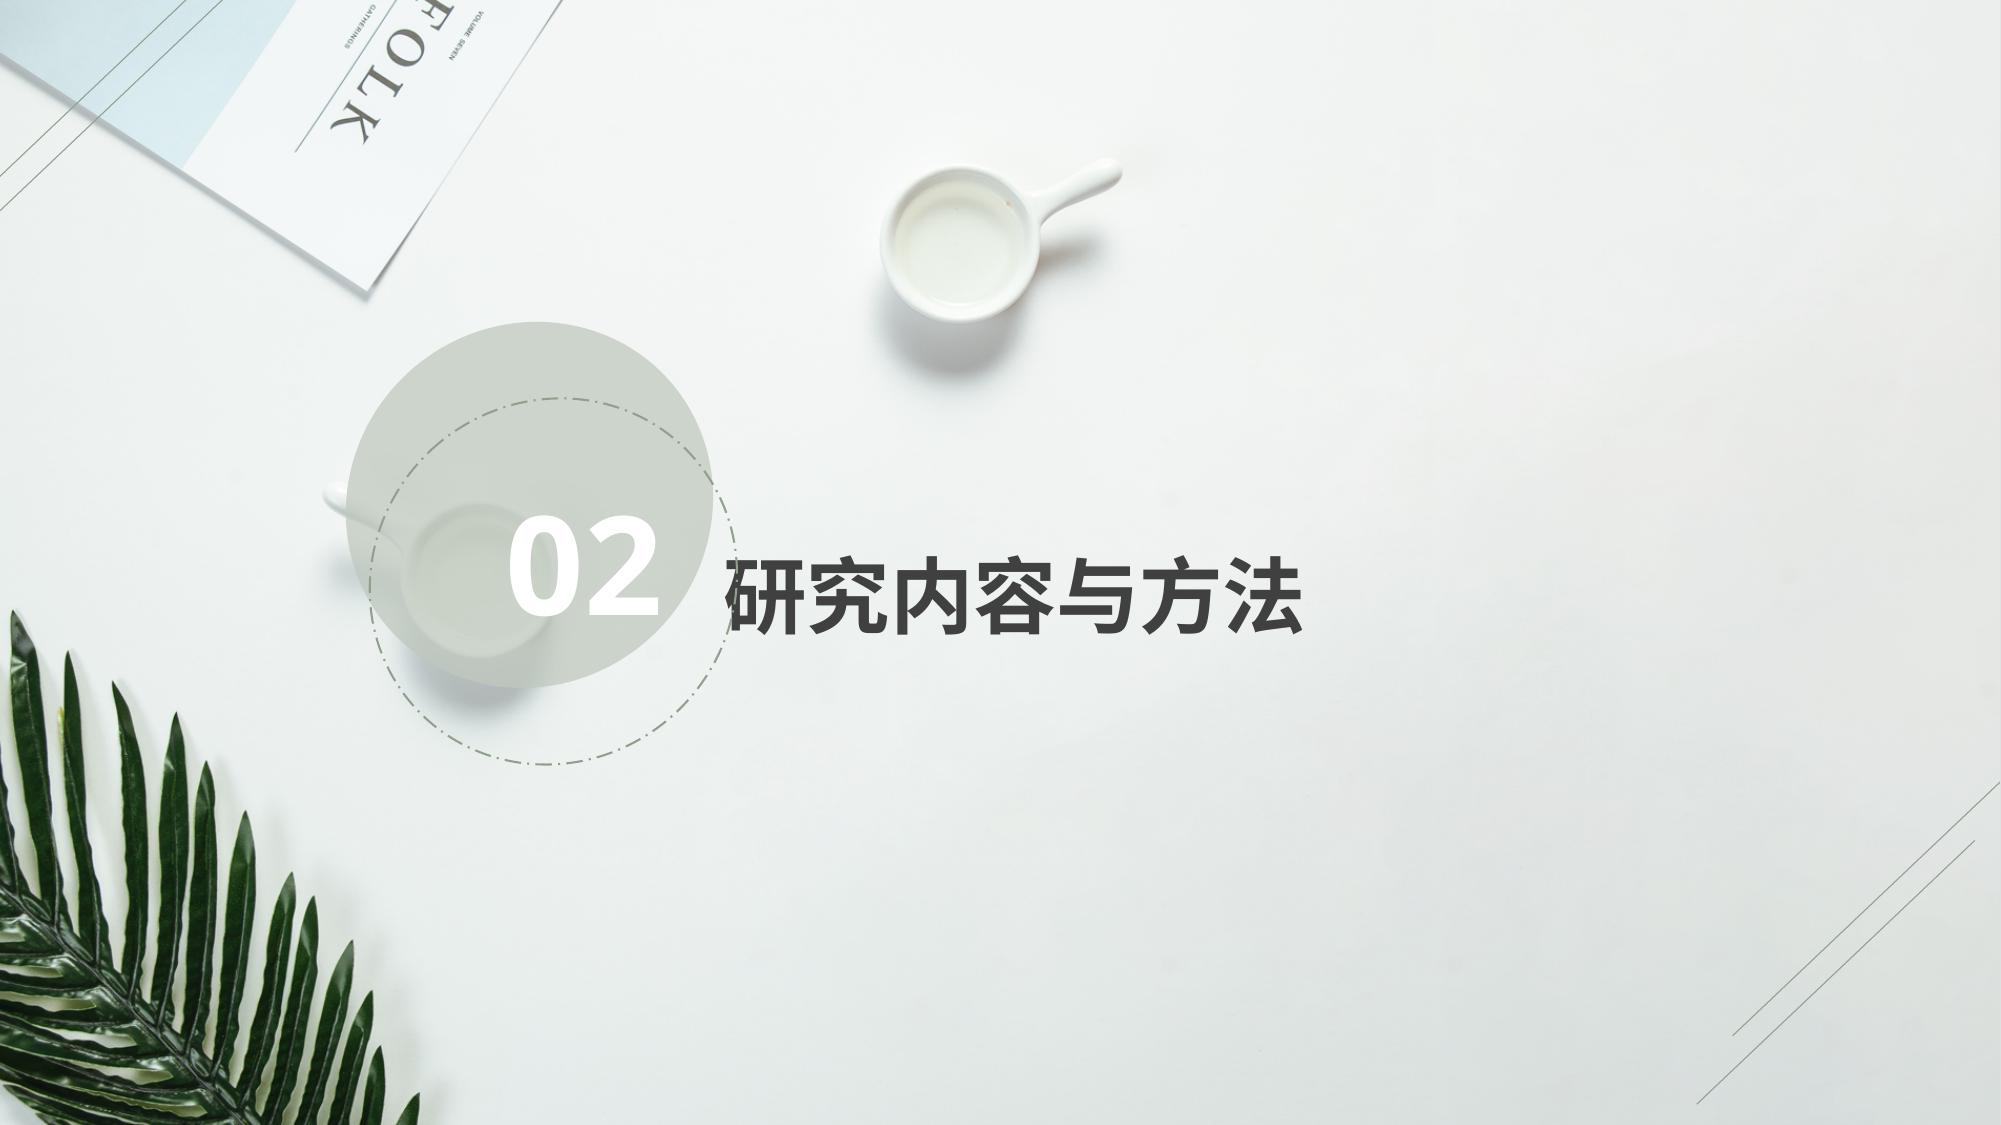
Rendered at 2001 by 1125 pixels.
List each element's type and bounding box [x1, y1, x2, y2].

picture [0, 0, 2000, 1125]
text_box [1732, 771, 2000, 1036]
text_box [0, 191, 227, 259]
text_box [0, 0, 263, 191]
text_box [325, 338, 758, 748]
text_box [1696, 840, 1975, 1105]
